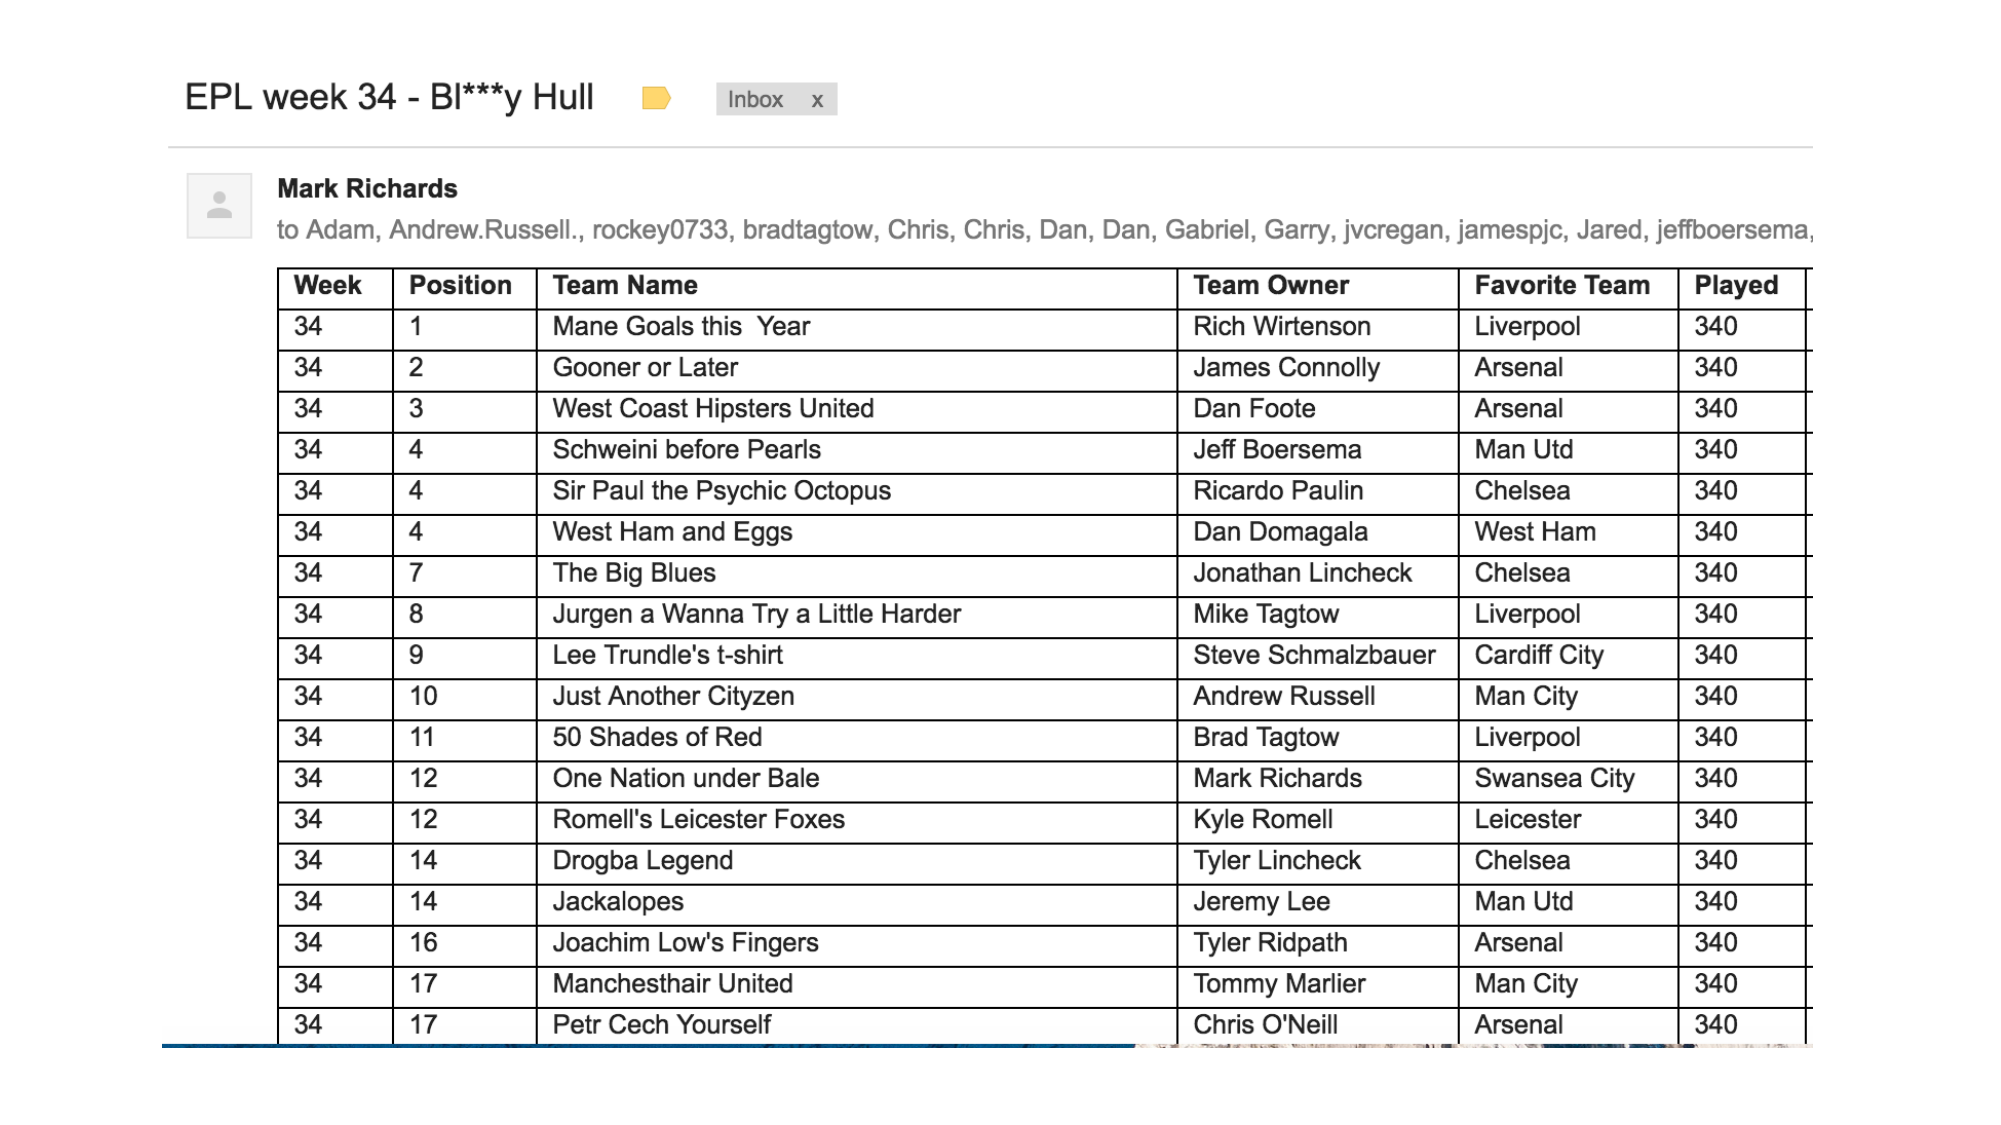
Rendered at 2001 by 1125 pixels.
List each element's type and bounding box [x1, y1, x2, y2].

picture [162, 62, 1813, 1048]
